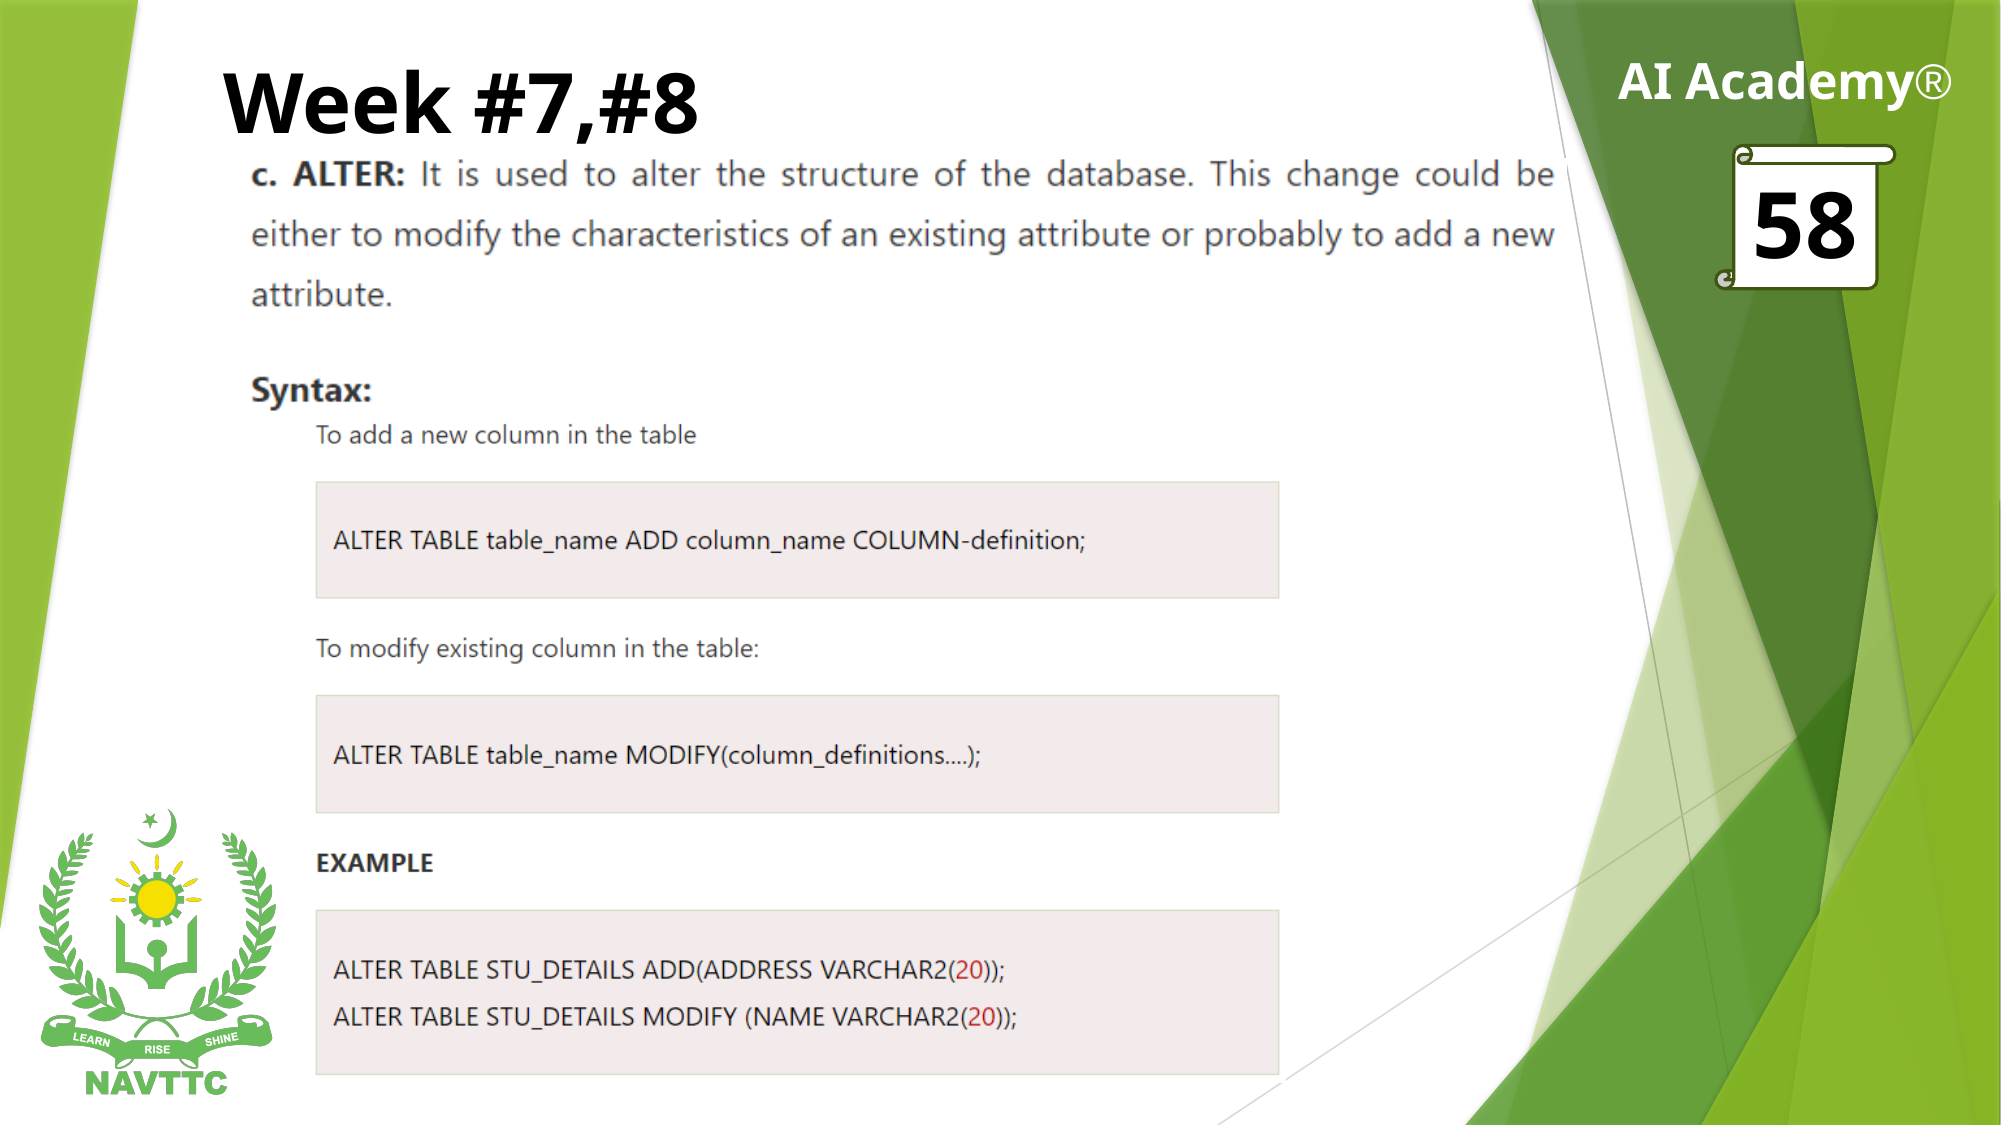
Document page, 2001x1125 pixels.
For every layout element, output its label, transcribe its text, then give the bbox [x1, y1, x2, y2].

picture [0, 158, 1568, 1110]
text_box AI Academy® [1604, 42, 2000, 118]
text_box Week #7,#8 [208, 42, 715, 158]
text_box 58 [1714, 143, 1897, 291]
